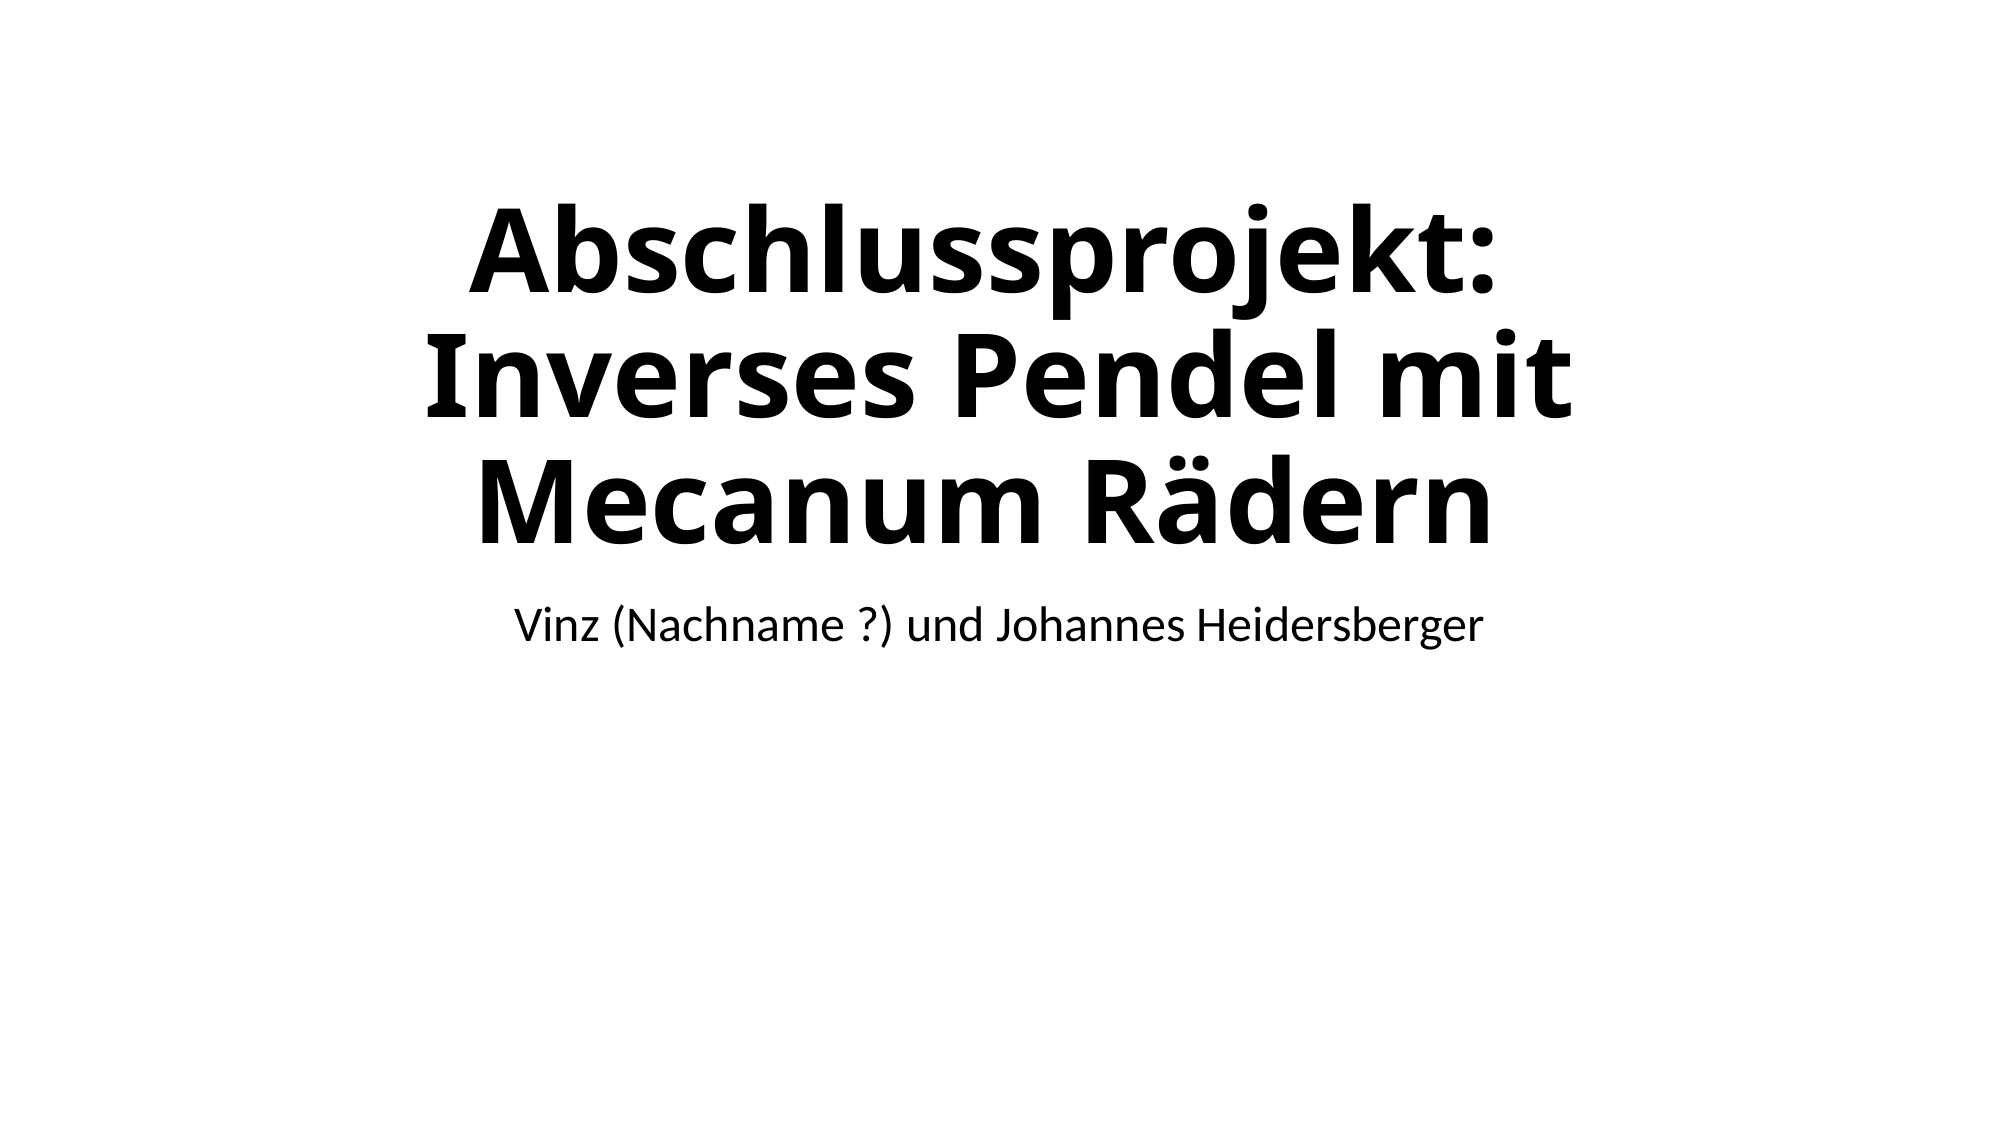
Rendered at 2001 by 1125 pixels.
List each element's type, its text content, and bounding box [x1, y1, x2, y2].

subtitle Vinz (Nachname ?) und Johannes Heidersberger [249, 590, 1750, 863]
title Abschlussprojekt: Inverses Pendel mit Mecanum Rädern [249, 184, 1750, 576]
